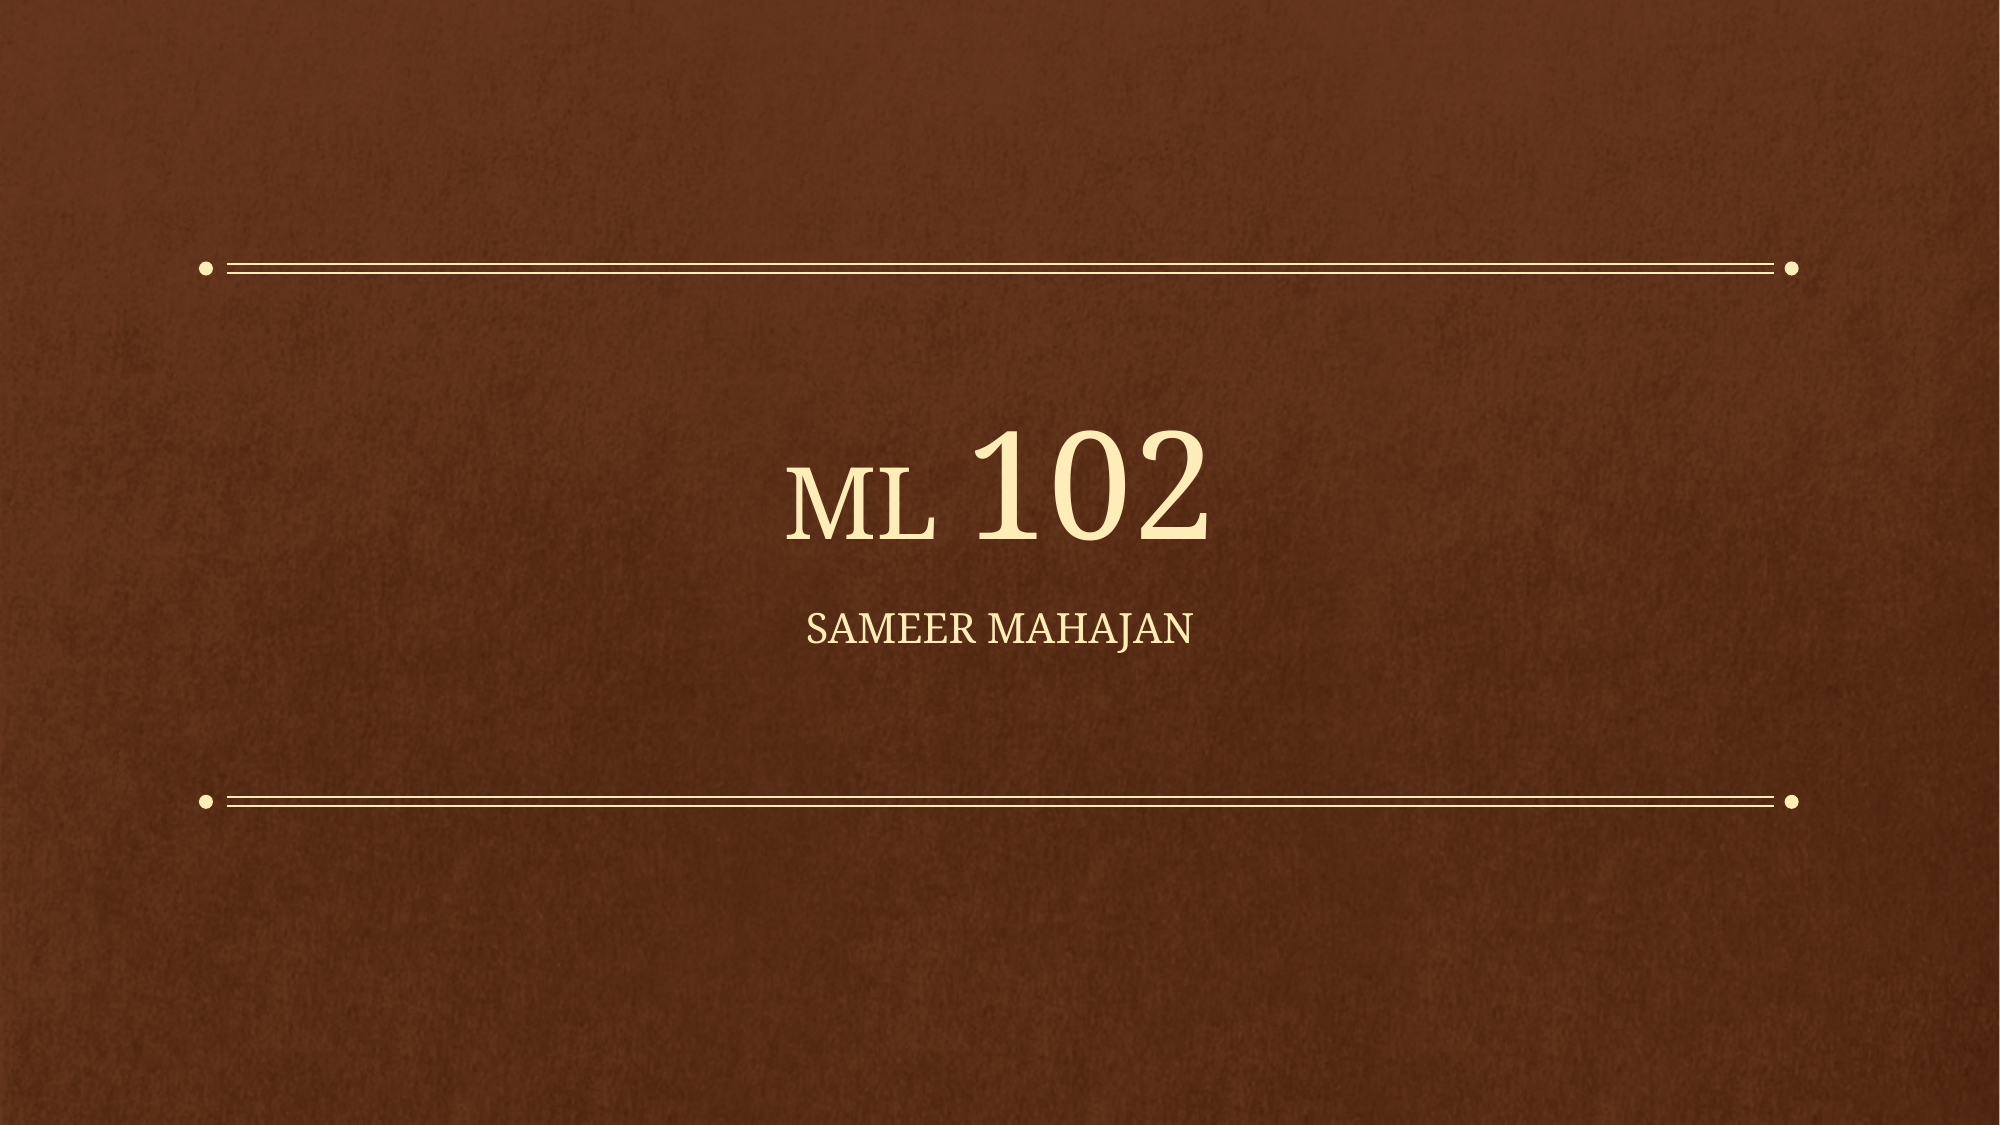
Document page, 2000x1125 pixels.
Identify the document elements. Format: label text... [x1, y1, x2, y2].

subtitle Sameer mahajan [226, 599, 1774, 763]
title ML 102 [225, 312, 1774, 580]
